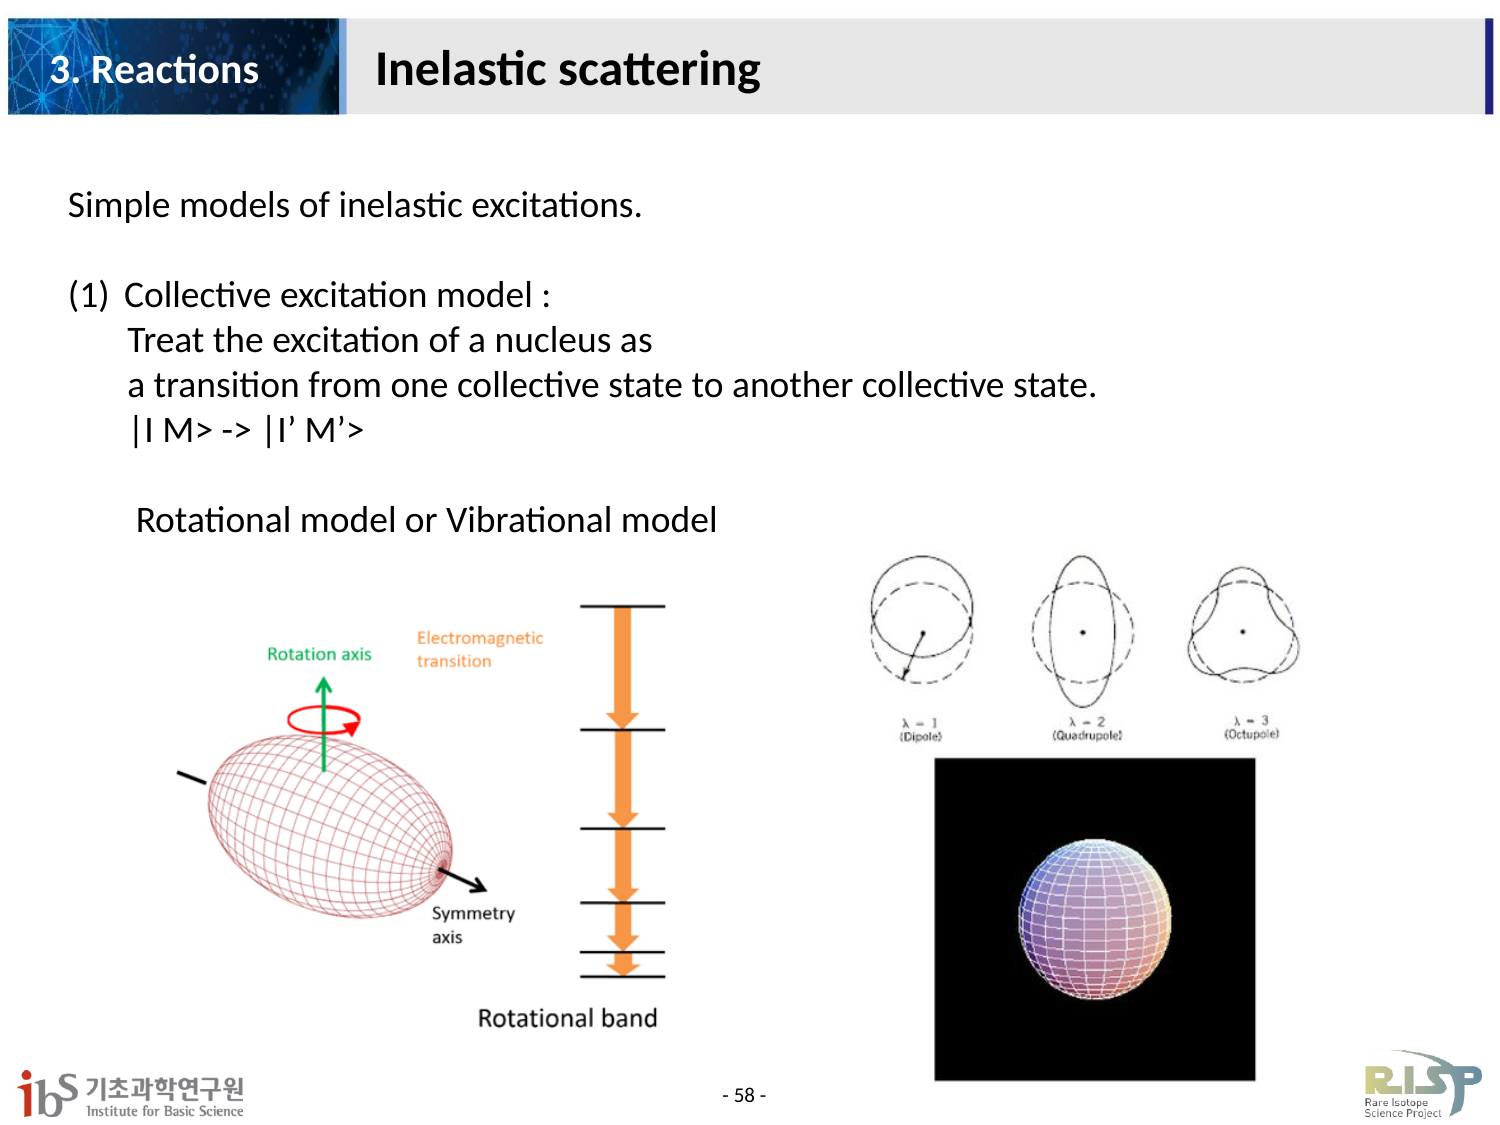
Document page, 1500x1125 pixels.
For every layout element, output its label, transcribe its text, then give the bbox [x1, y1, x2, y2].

picture [856, 530, 1333, 1090]
picture [1364, 1049, 1482, 1119]
picture [2, 10, 1500, 130]
picture [123, 576, 715, 1044]
text_box Simple models of inelastic excitations. Collective excitation model : Treat the excitation of a nucleus as a transition from one collective state to another collective state. |I M> -> |I’ M’> Rotational model or Vibrational model [53, 172, 1436, 548]
picture [17, 1070, 243, 1117]
